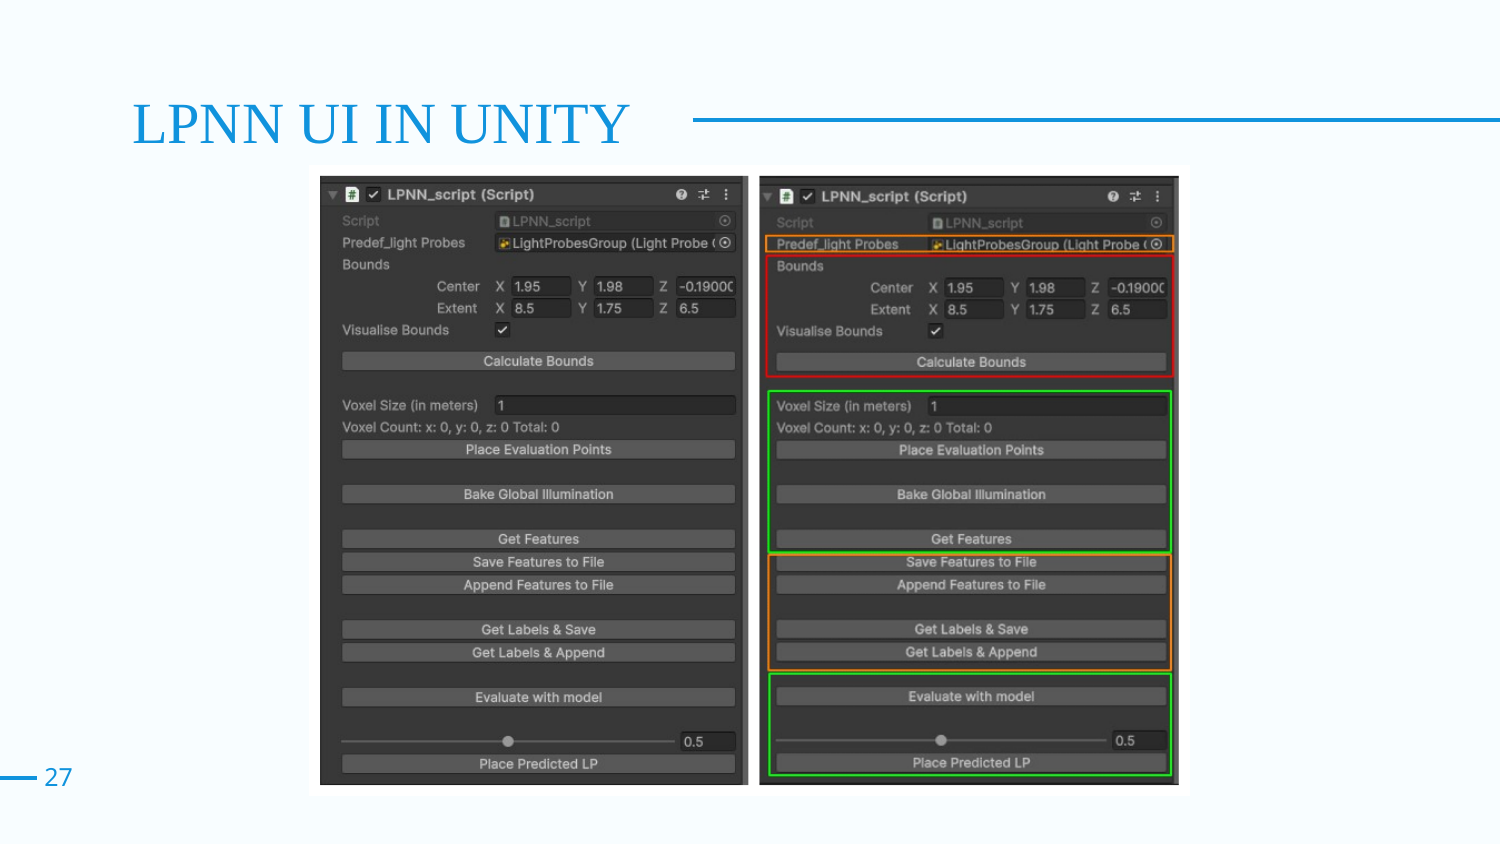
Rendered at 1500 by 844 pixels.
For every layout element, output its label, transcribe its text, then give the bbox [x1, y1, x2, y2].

slide_number 27 [39, 760, 79, 796]
title LPNN UI IN UNITY [116, 72, 1383, 167]
picture [309, 165, 1190, 796]
